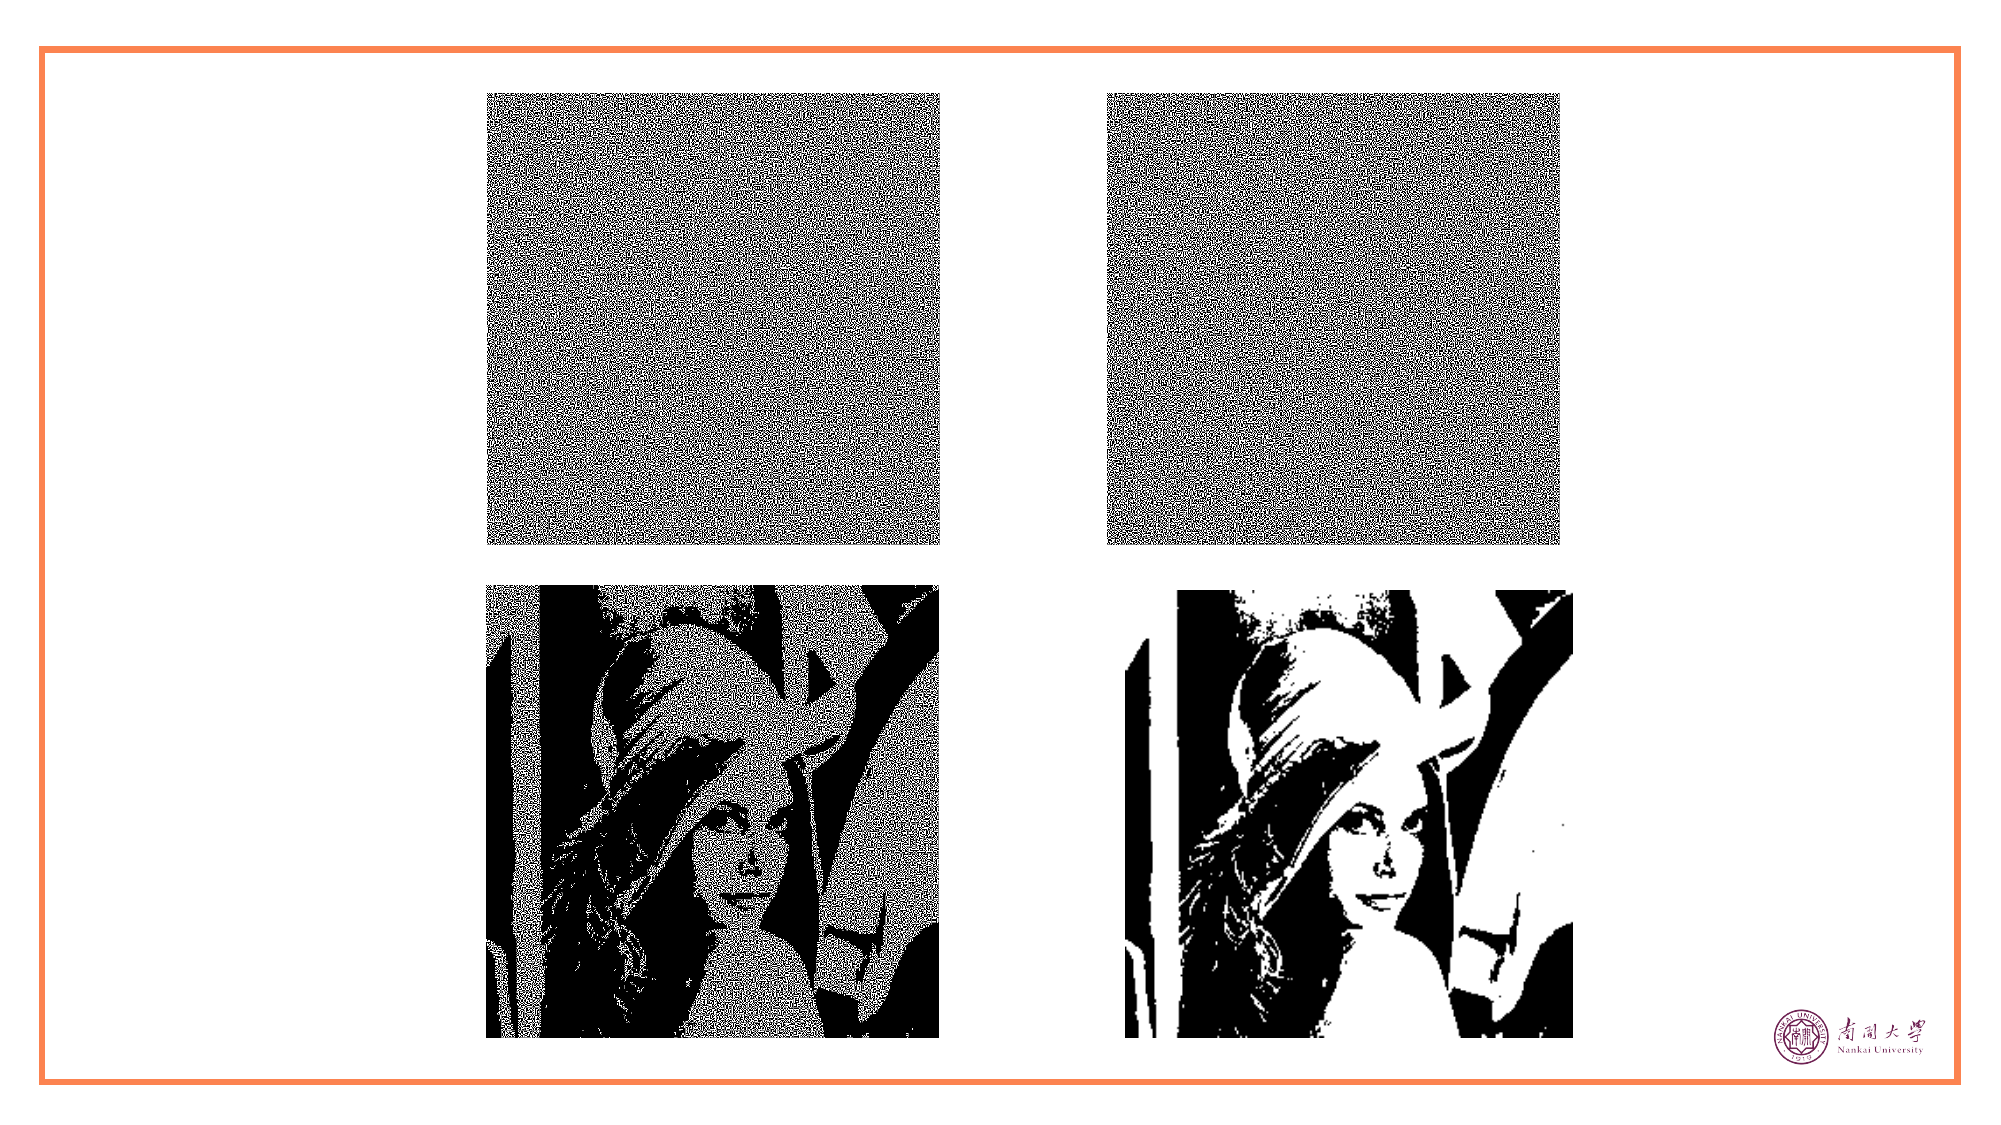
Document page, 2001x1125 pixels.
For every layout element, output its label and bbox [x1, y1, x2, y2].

picture [1761, 970, 1937, 1104]
picture [487, 93, 940, 545]
picture [1124, 590, 1573, 1038]
picture [1107, 93, 1560, 545]
picture [486, 585, 939, 1038]
